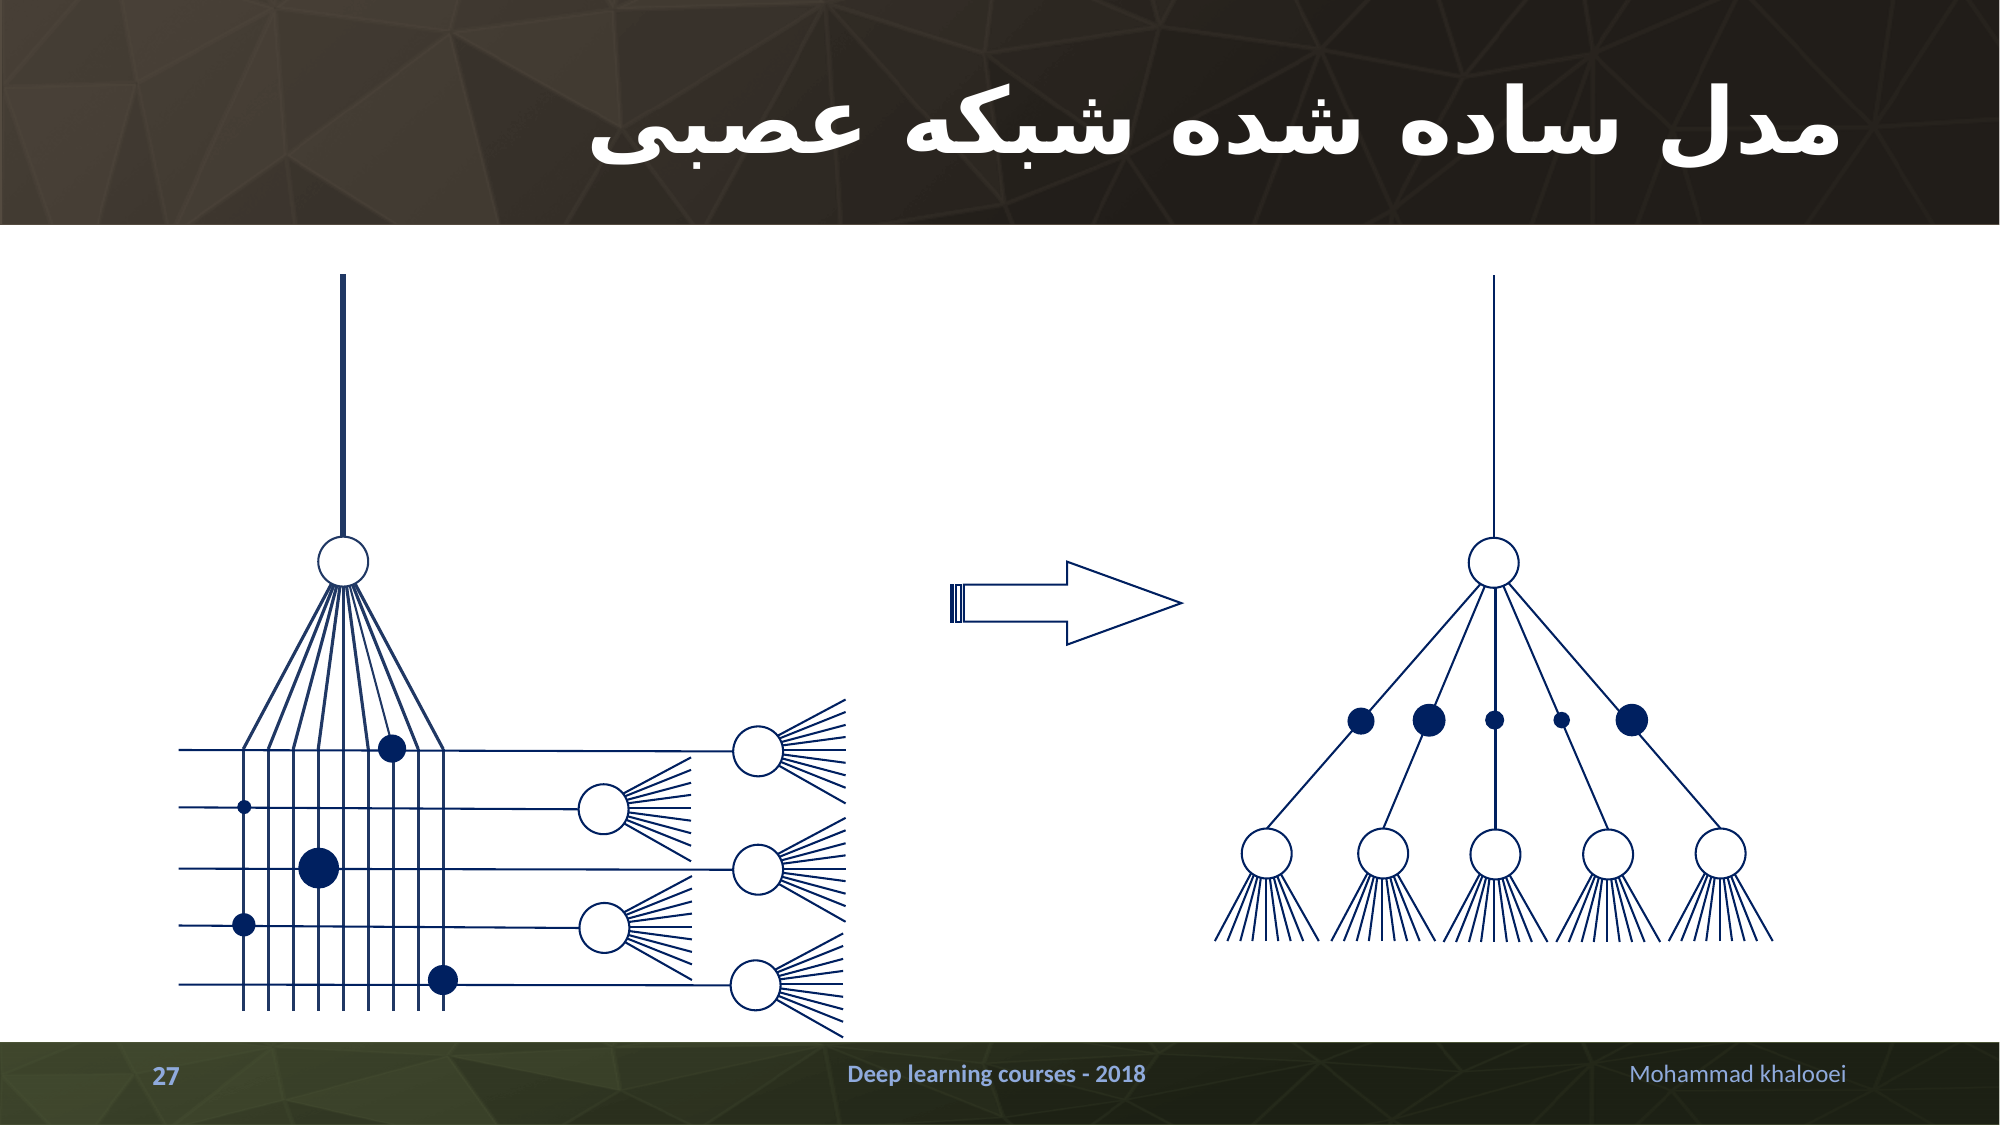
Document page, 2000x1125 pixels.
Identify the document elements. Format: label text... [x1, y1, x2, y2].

footer Deep learning courses - 2018 [629, 1042, 1365, 1103]
slide_number Mohammad khalooei [1412, 1042, 1862, 1103]
text_box [950, 584, 954, 623]
title مدل ساده شده شبکه عصبی [137, 37, 1862, 210]
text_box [178, 274, 846, 1038]
text_box [955, 560, 1185, 647]
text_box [1214, 275, 1773, 942]
slide_number 27 [137, 1046, 588, 1107]
